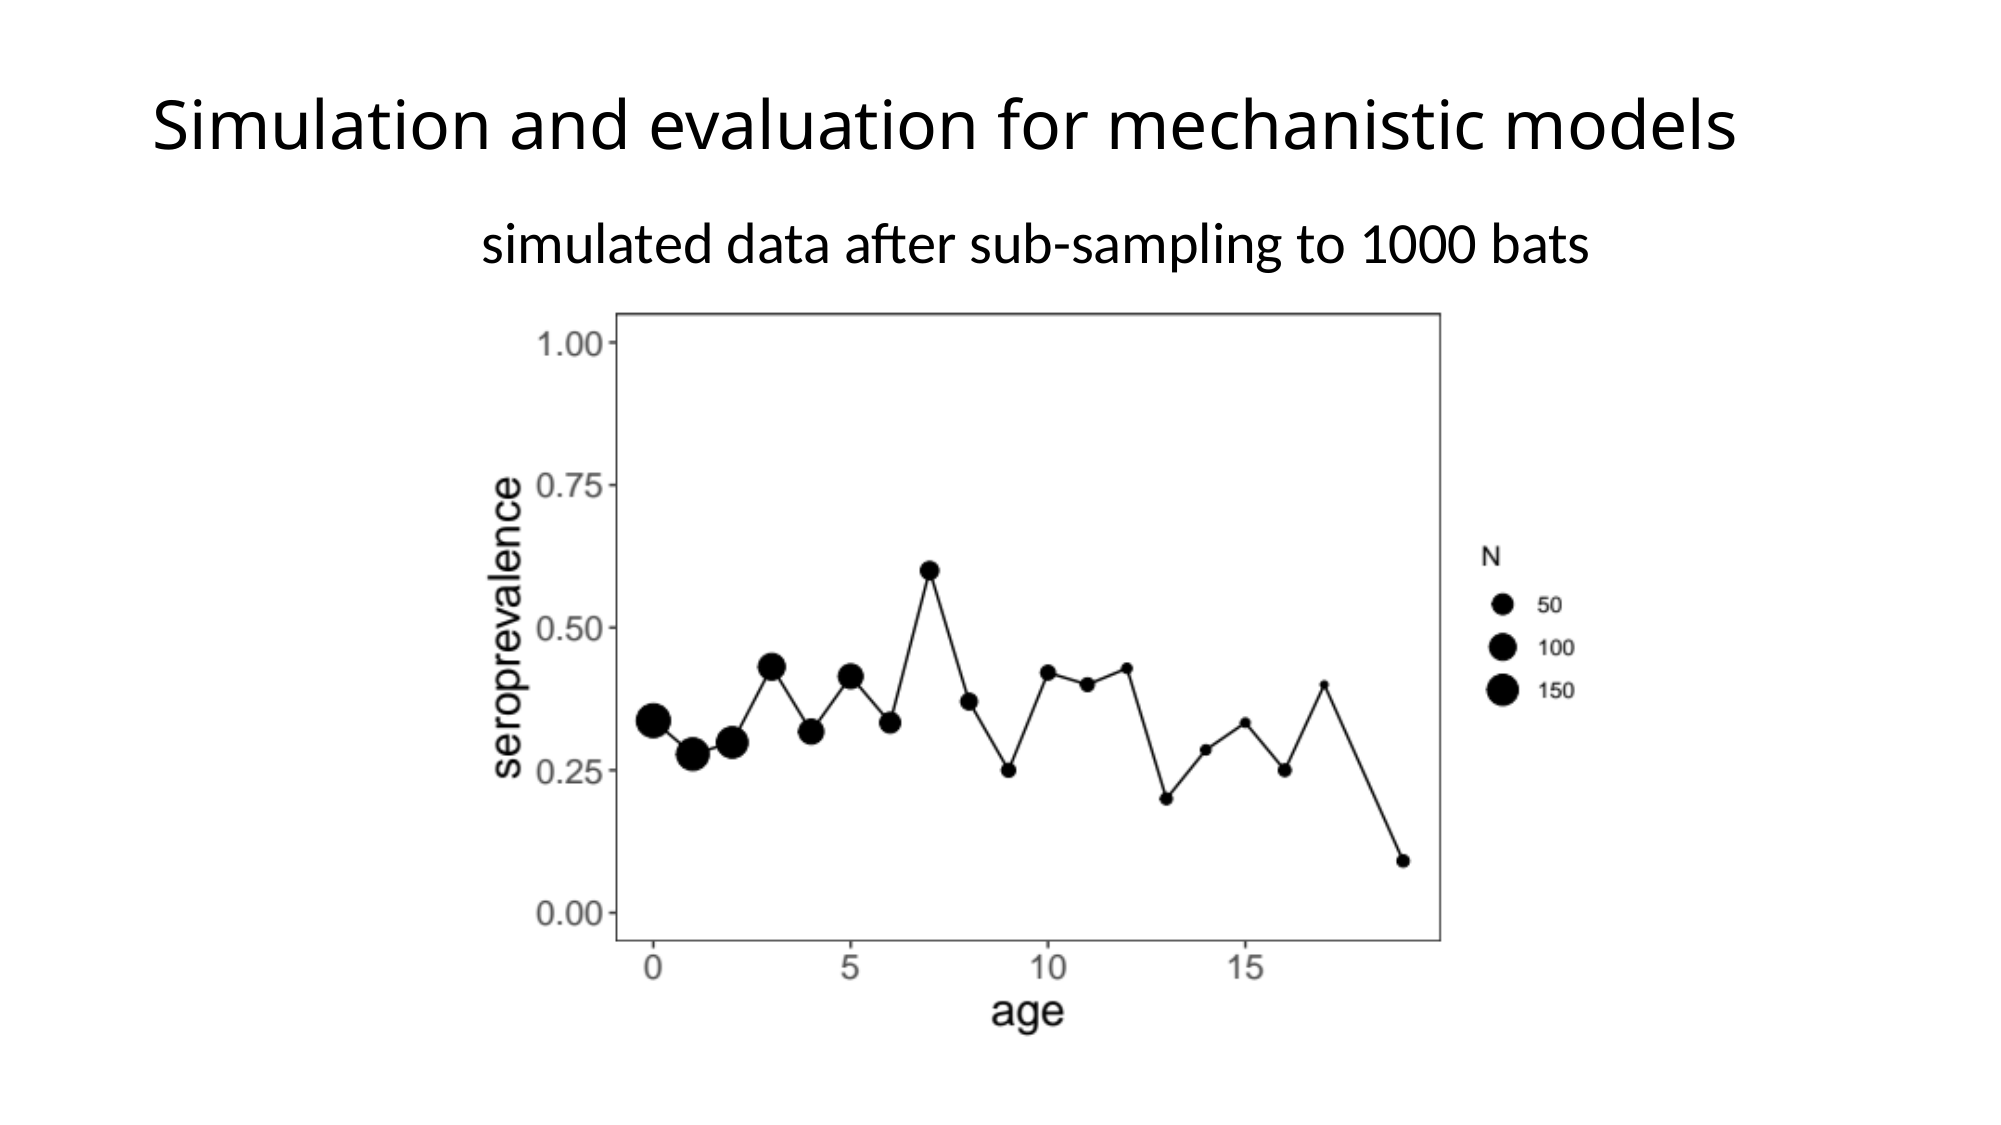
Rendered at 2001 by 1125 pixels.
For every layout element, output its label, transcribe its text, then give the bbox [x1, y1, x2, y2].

picture [475, 301, 1598, 1045]
text_box simulated data after sub-sampling to 1000 bats [154, 197, 1919, 283]
title Simulation and evaluation for mechanistic models [137, 59, 1863, 278]
